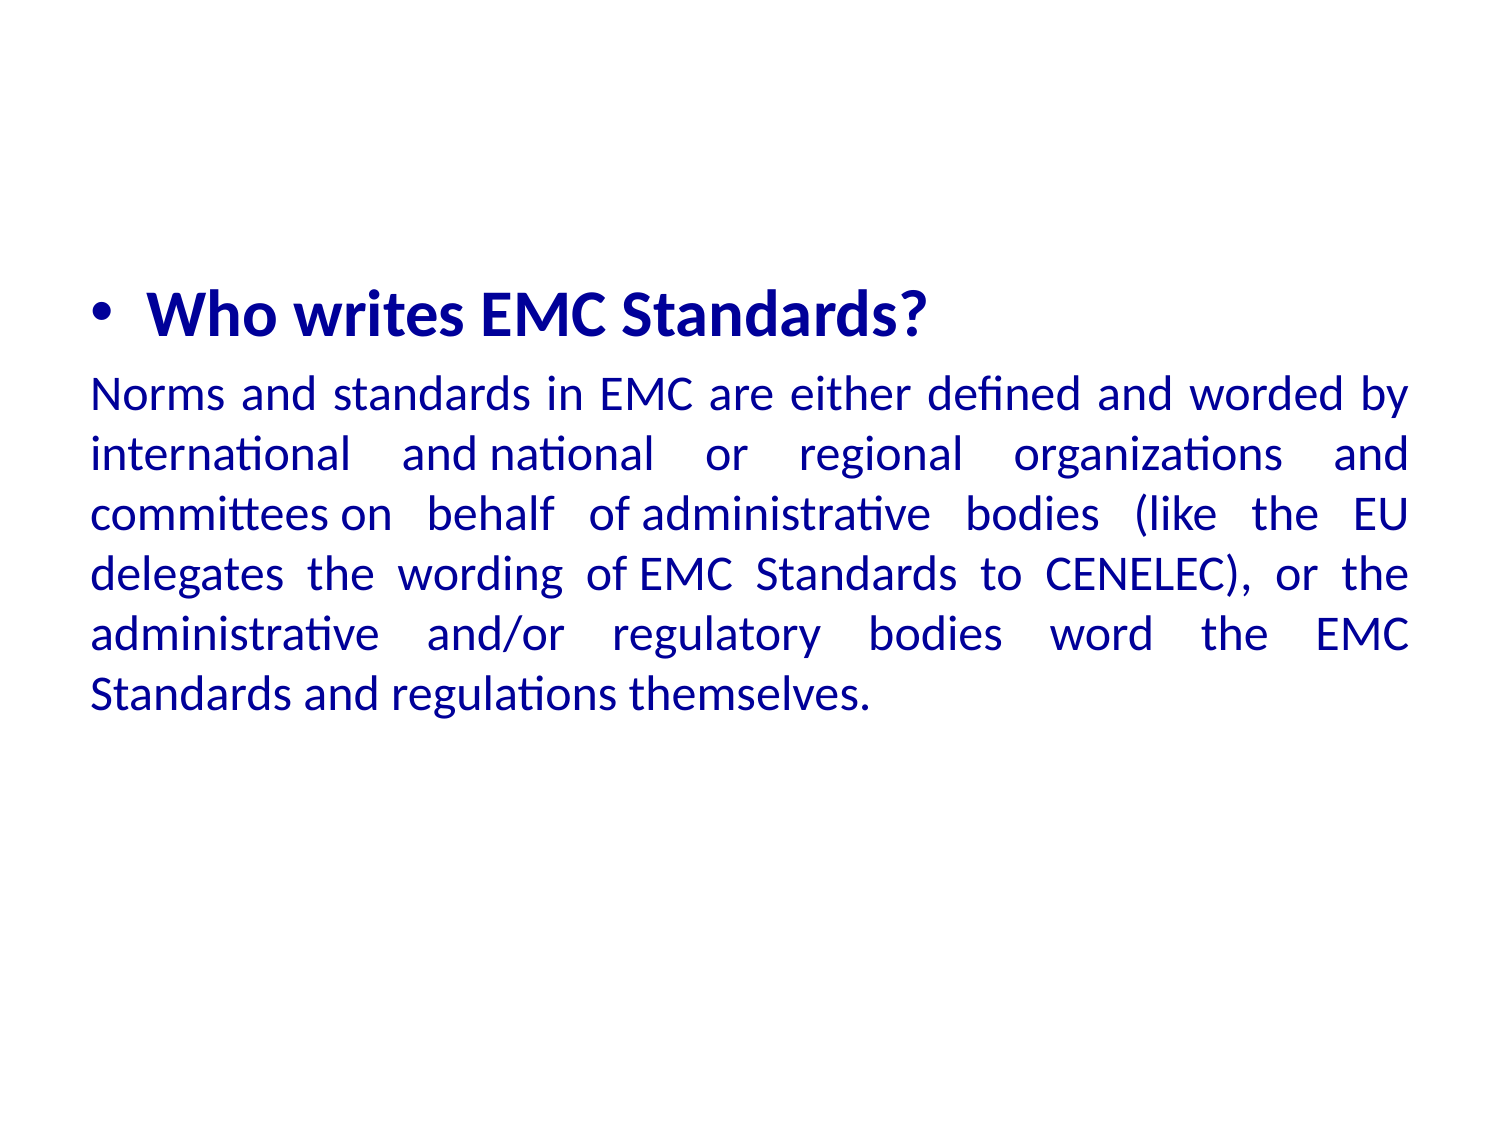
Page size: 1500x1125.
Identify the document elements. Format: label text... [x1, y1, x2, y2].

list Who writes EMC Standards? Norms and standards in EMC are either defined and worded by international and national or regional organizations and committees on behalf of administrative bodies (like the EU delegates the wording of EMC Standards to CENELEC), or the administrative and/or regulatory bodies word the EMC Standards and regulations themselves. [75, 262, 1425, 1005]
